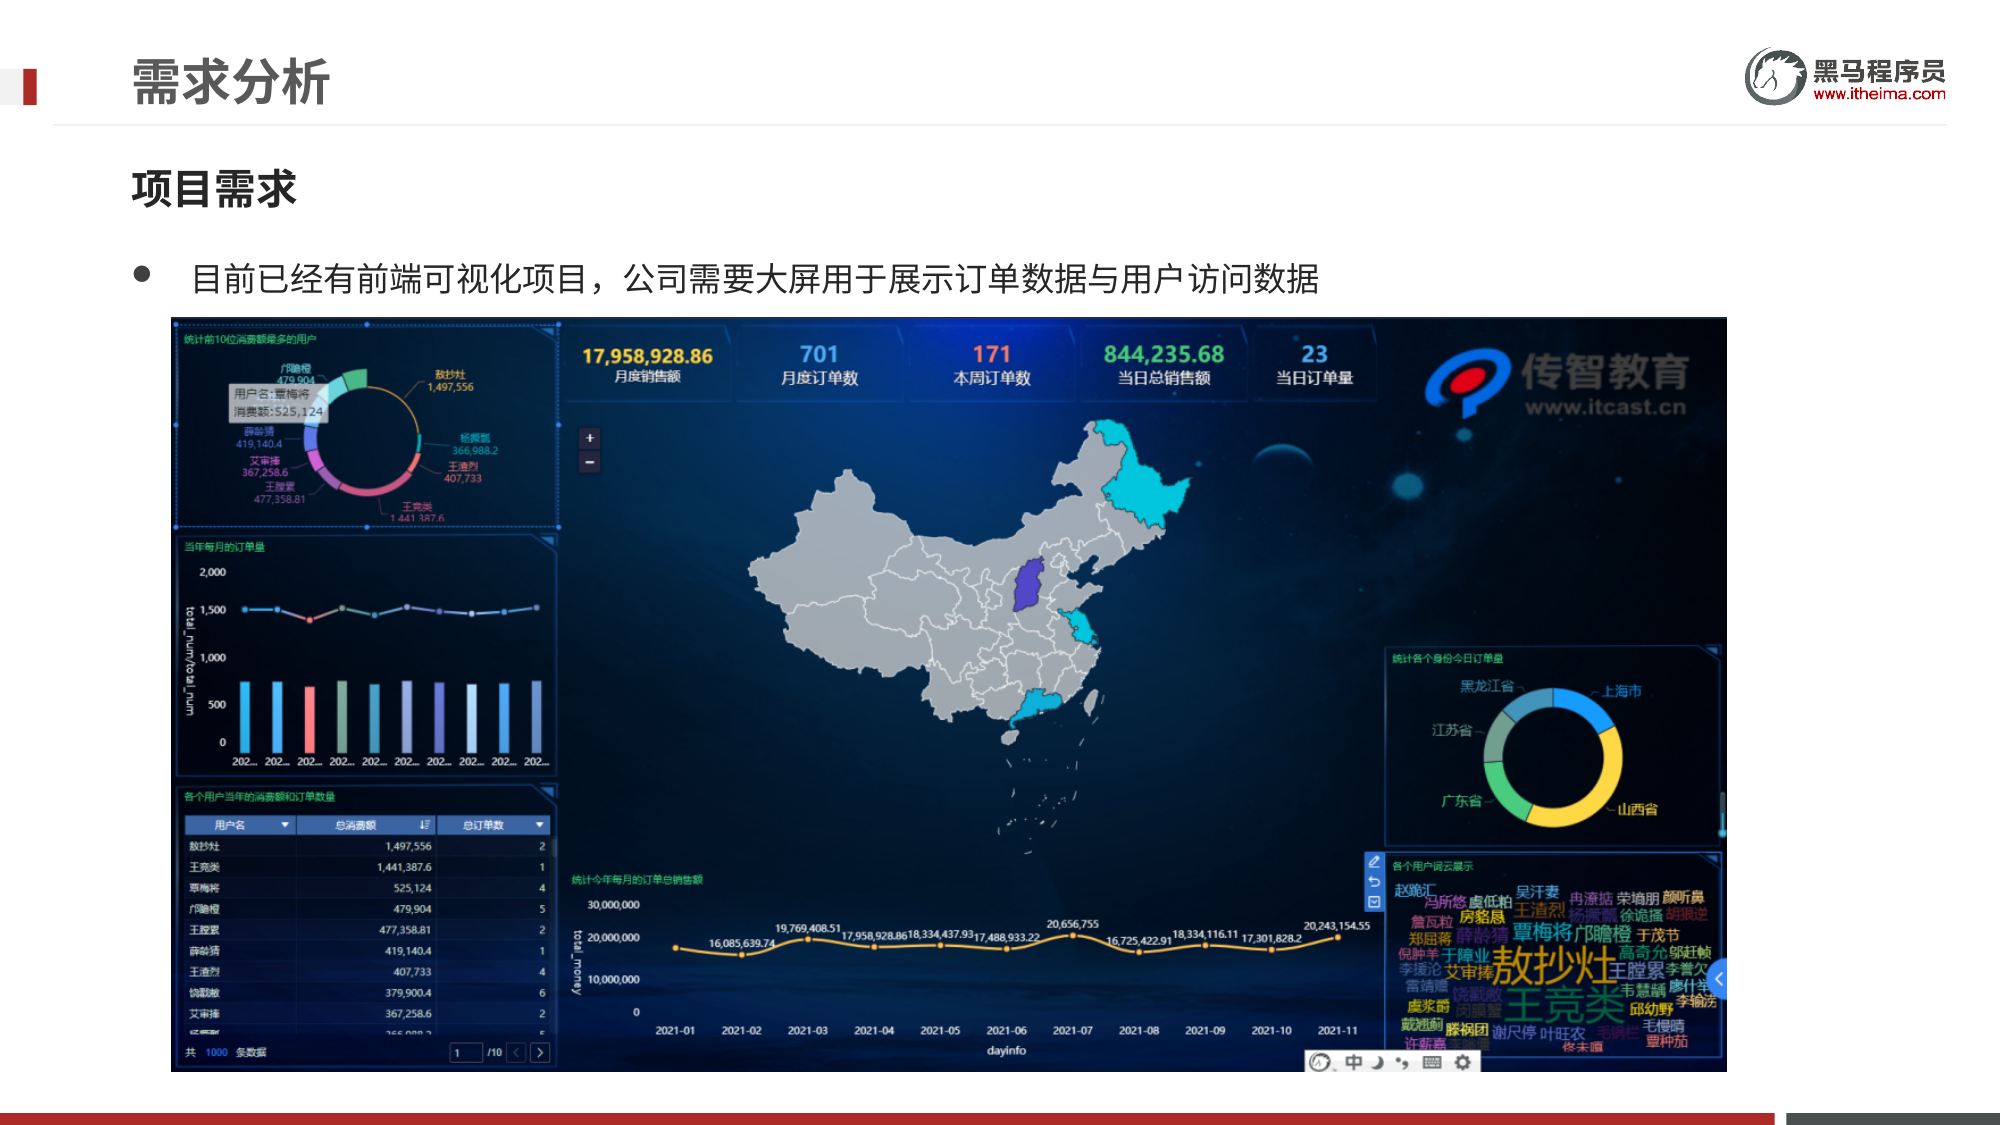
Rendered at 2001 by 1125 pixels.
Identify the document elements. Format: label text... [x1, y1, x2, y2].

picture [171, 316, 1727, 1072]
text_box 目前已经有前端可视化项目，公司需要大屏用于展示订单数据与用户访问数据 [116, 230, 1783, 306]
title 需求分析 [116, 38, 1556, 124]
picture [1744, 46, 1946, 106]
text_box 项目需求 [116, 145, 875, 231]
